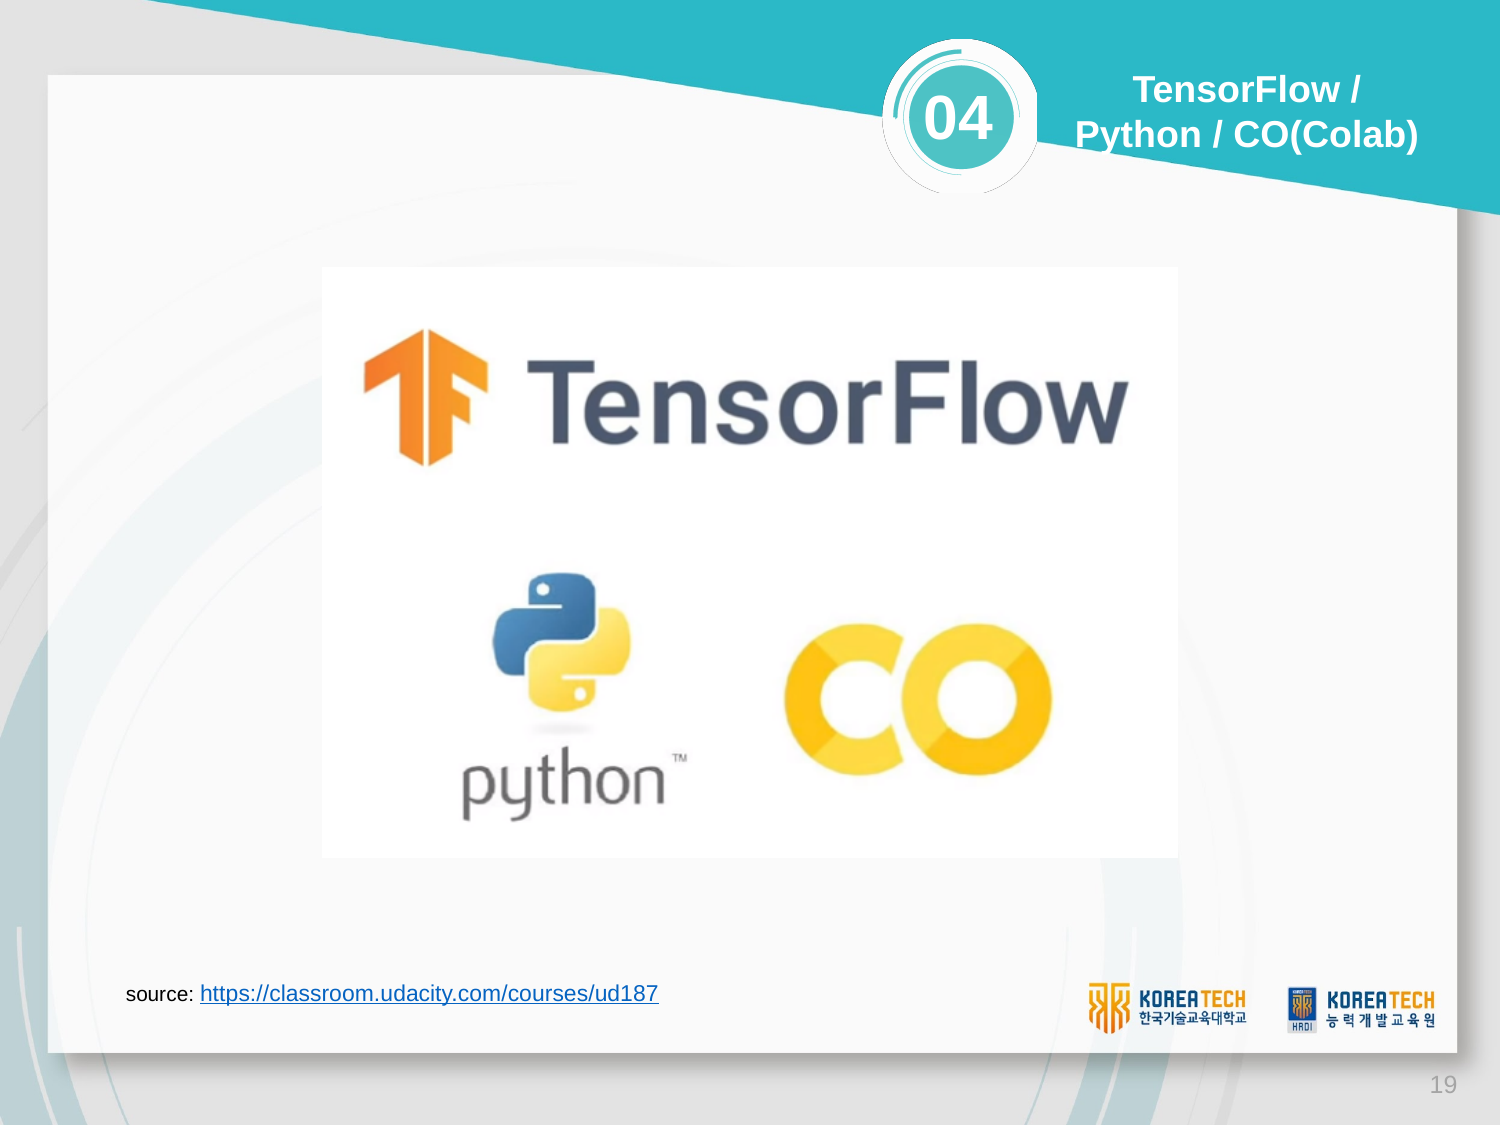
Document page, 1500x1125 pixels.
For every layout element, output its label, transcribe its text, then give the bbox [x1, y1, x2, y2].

slide_number 19 [1225, 1053, 1473, 1114]
picture [0, 0, 1500, 1125]
text_box TensorFlow / Python / CO(Colab) [1053, 57, 1441, 172]
text_box source: https://classroom.udacity.com/courses/ud187 [110, 962, 907, 1024]
